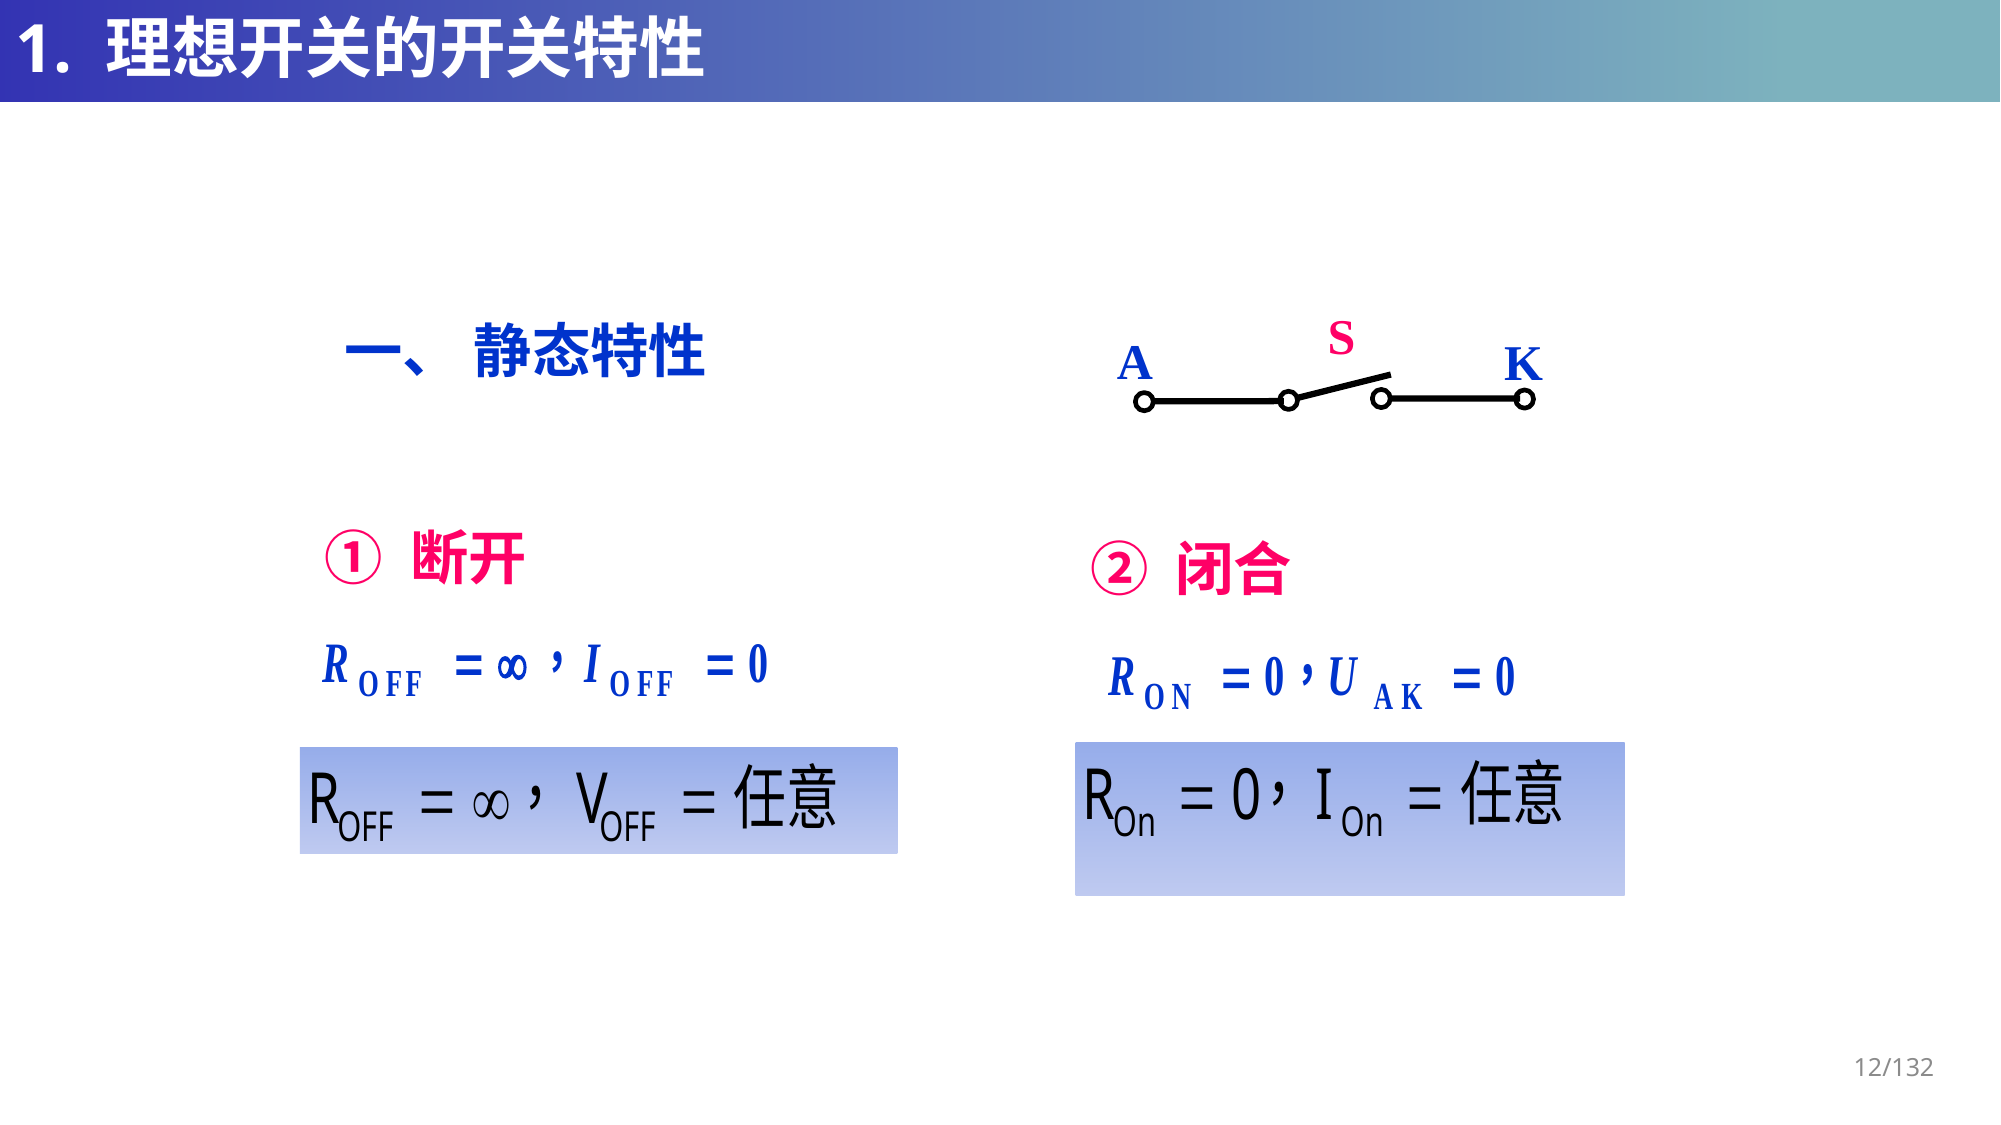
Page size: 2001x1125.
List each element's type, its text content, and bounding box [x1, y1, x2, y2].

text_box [1096, 635, 1559, 719]
text_box ② 闭合 [1075, 525, 1487, 610]
text_box 一、 静态特性 [329, 306, 898, 392]
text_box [1087, 289, 1597, 467]
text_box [299, 747, 898, 854]
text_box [1075, 742, 1625, 896]
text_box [310, 622, 813, 706]
text_box ① 断开 [310, 513, 740, 599]
title 1. 理想开关的开关特性 [0, 0, 2000, 102]
slide_number 12/132 [1797, 1038, 1950, 1099]
